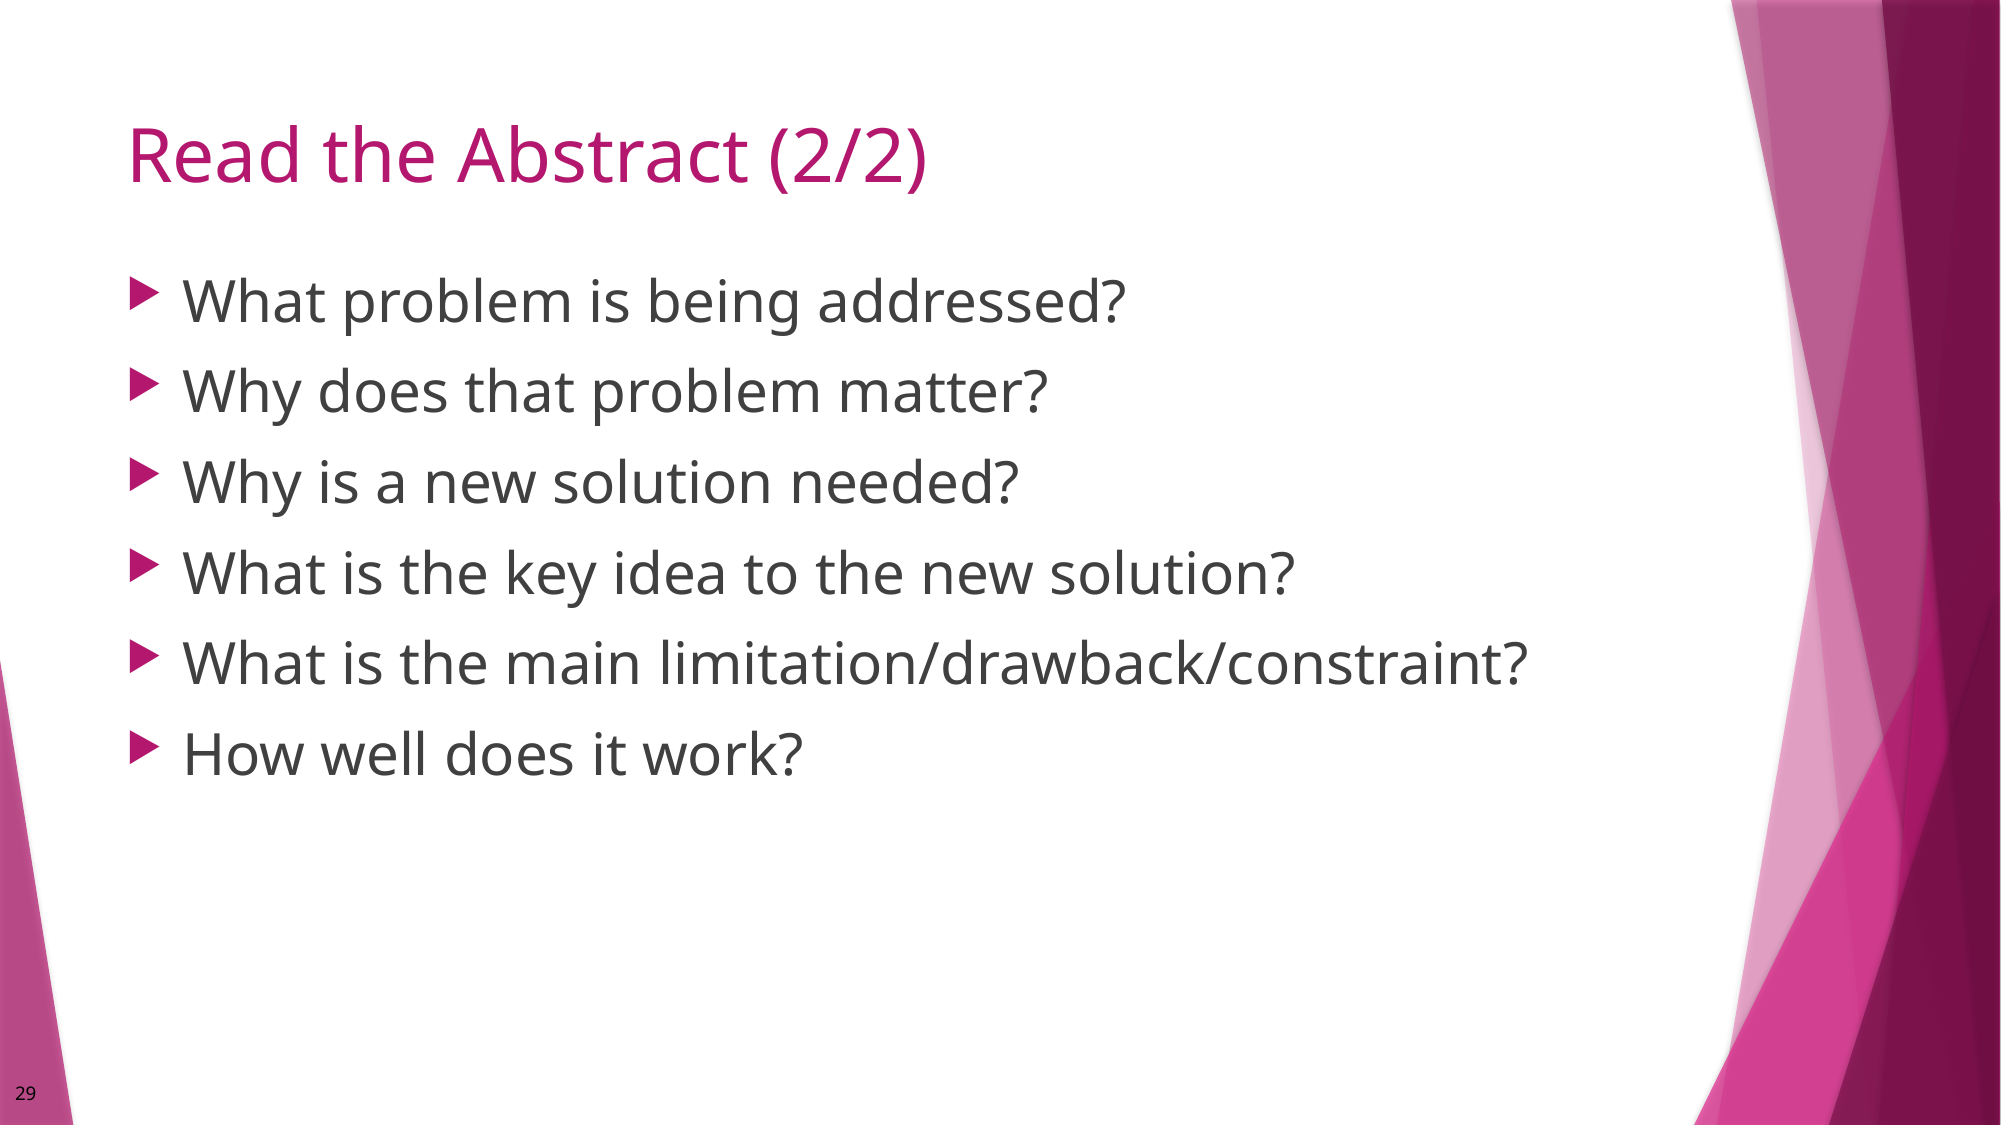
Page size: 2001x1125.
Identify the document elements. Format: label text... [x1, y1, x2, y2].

title Read the Abstract (2/2) [111, 99, 1522, 216]
slide_number 29 [0, 1063, 113, 1124]
list What problem is being addressed? Why does that problem matter? Why is a new solution needed? What is the key idea to the new solution? What is the main limitation/drawback/constraint? How well does it work? [111, 256, 1551, 992]
